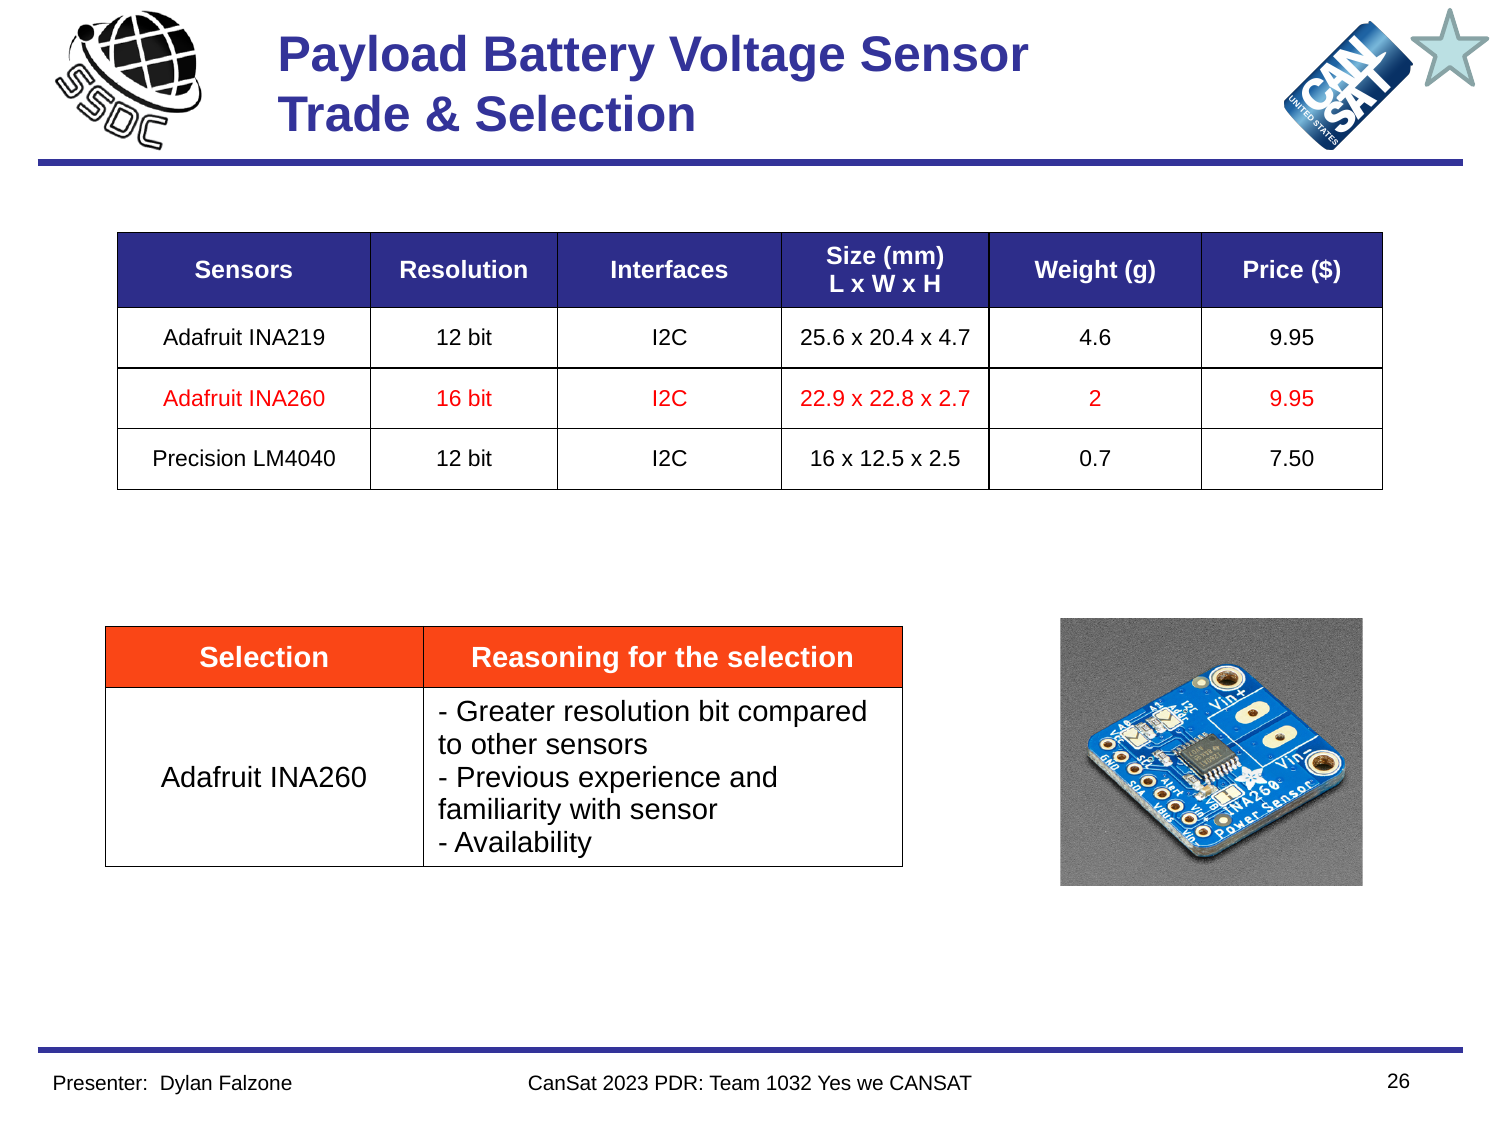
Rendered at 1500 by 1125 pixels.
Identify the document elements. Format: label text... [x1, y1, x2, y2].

table_cell I2C [558, 308, 781, 367]
table_cell 25.6 x 20.4 x 4.7 [782, 308, 988, 367]
table_cell 12 bit [371, 308, 557, 367]
table_cell 0.7 [990, 429, 1201, 489]
table_header Sensors​ [118, 233, 370, 307]
table_header Size (mm)​ L x W x H​ [782, 233, 988, 307]
table_cell 16 bit [371, 369, 557, 428]
table_cell 2 [990, 369, 1201, 428]
table_cell Adafruit INA260 [106, 688, 423, 866]
table_cell 12 bit [371, 429, 557, 489]
table_header Price ($)​ [1202, 233, 1382, 307]
table_cell 7.50 [1202, 429, 1382, 489]
text_box Presenter: Dylan Falzone [37, 1062, 413, 1103]
table_cell 4.6 [990, 308, 1201, 367]
table_header Selection​ [106, 627, 423, 687]
table_cell Precision LM4040 [118, 429, 370, 489]
table_cell Adafruit INA260 [118, 369, 370, 428]
table_cell I2C [558, 369, 781, 428]
table_header Interfaces [558, 233, 781, 307]
table_cell 9.95​ [1202, 369, 1382, 428]
table_cell 16 x 12.5 x 2.5 [782, 429, 988, 489]
title Payload Battery Voltage Sensor Trade & Selection [266, 12, 1238, 150]
table_cell - Greater resolution bit compared to other sensors - Previous experience and familiarity with sensor - Availability [424, 688, 902, 866]
picture [1060, 618, 1363, 886]
picture [10, 6, 263, 153]
table_header Resolution [371, 233, 557, 307]
table_cell 22.9 x 22.8 x 2.7 [782, 369, 988, 428]
footer CanSat 2023 PDR: Team 1032 Yes we CANSAT [450, 1062, 1050, 1103]
table_cell I2C [558, 429, 781, 489]
table_cell 9.95​ [1202, 308, 1382, 367]
table_header Reasoning for the selection​ [424, 627, 902, 687]
table_cell Adafruit INA219 [118, 308, 370, 367]
text_box [1412, 9, 1488, 85]
picture [1284, 21, 1413, 150]
slide_number 26 [1312, 1059, 1425, 1100]
table_header Weight (g)​ [990, 233, 1201, 307]
